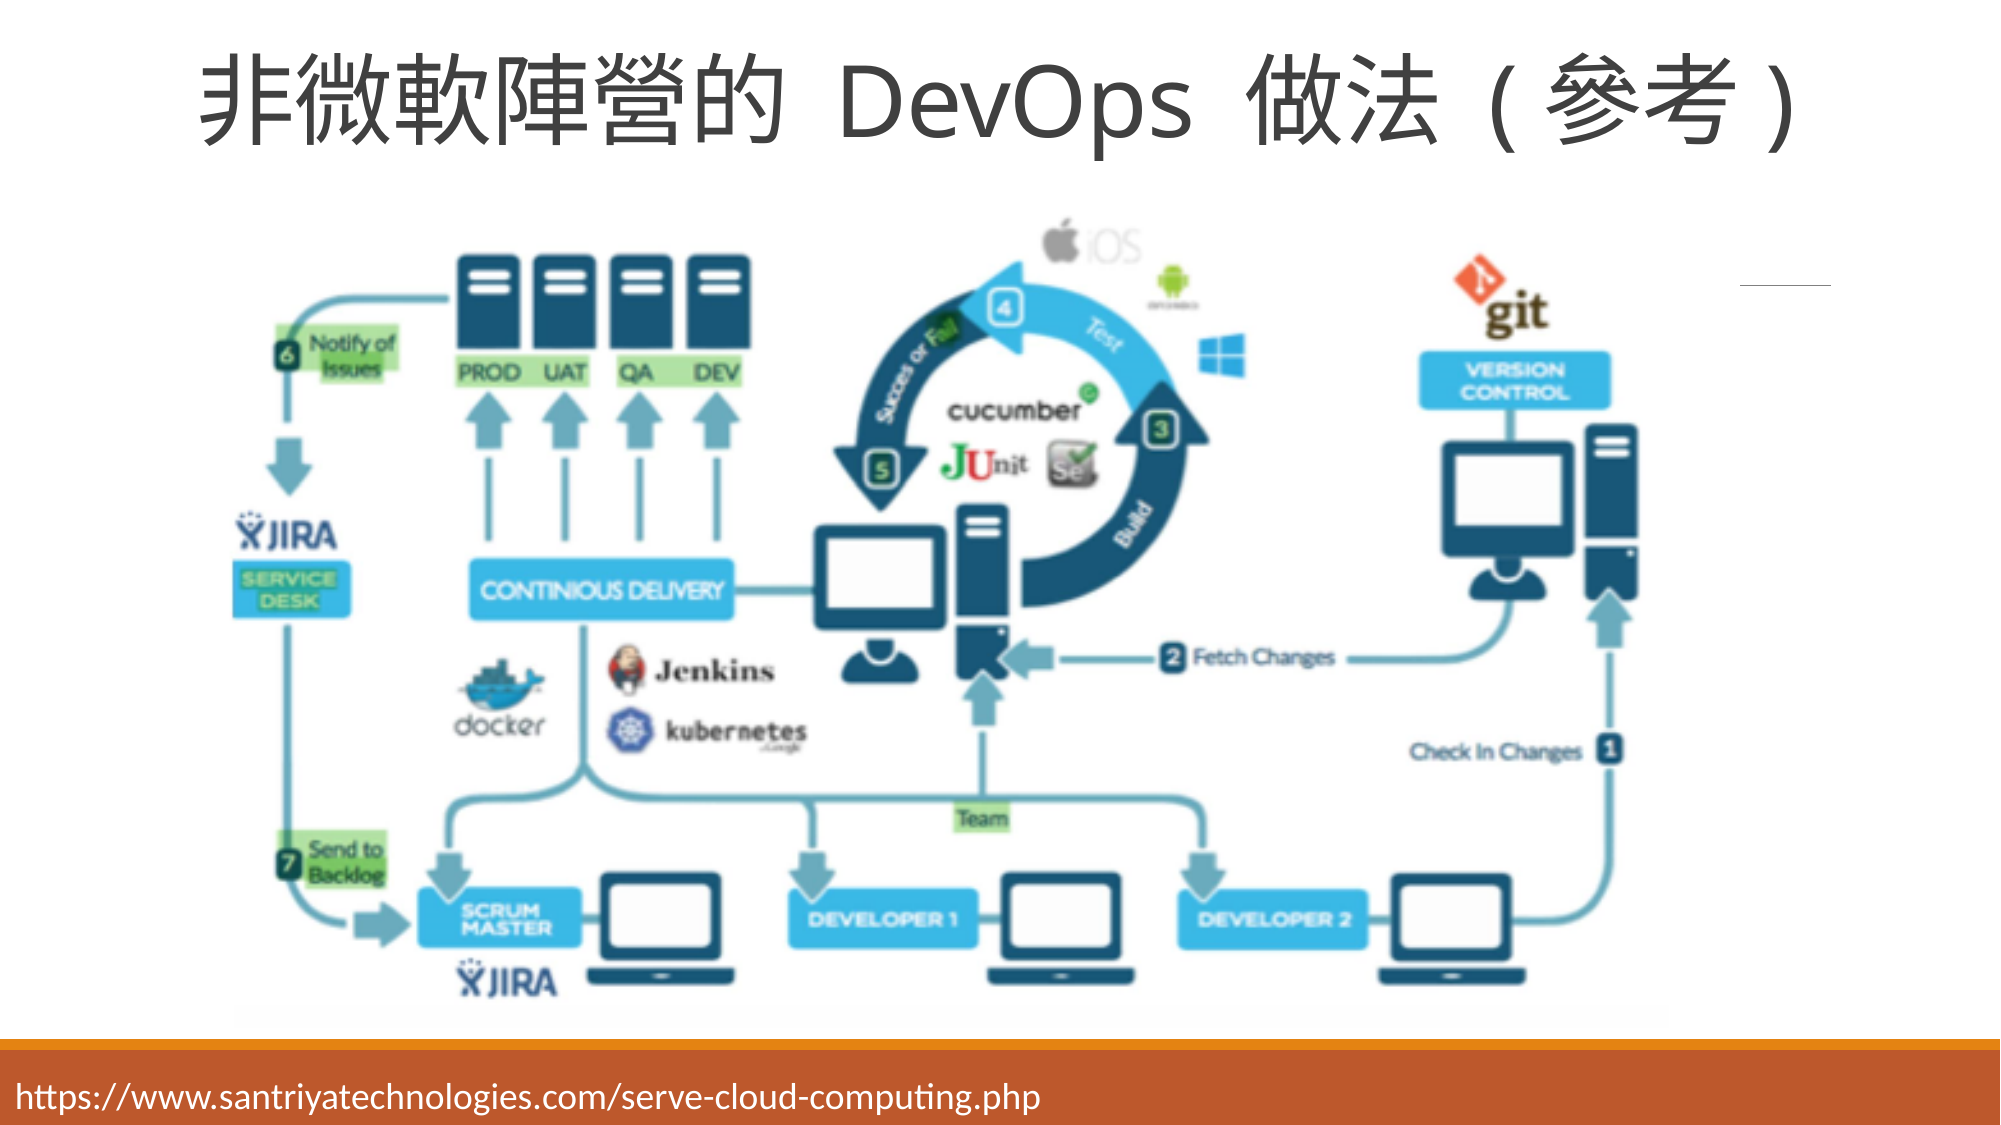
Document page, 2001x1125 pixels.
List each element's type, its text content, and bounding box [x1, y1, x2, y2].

text_box https://www.santriyatechnologies.com/serve-cloud-computing.php [0, 1064, 1530, 1125]
title 非微軟陣營的 DevOps 做法 (參考) [180, 47, 1830, 285]
picture [194, 214, 1741, 1034]
